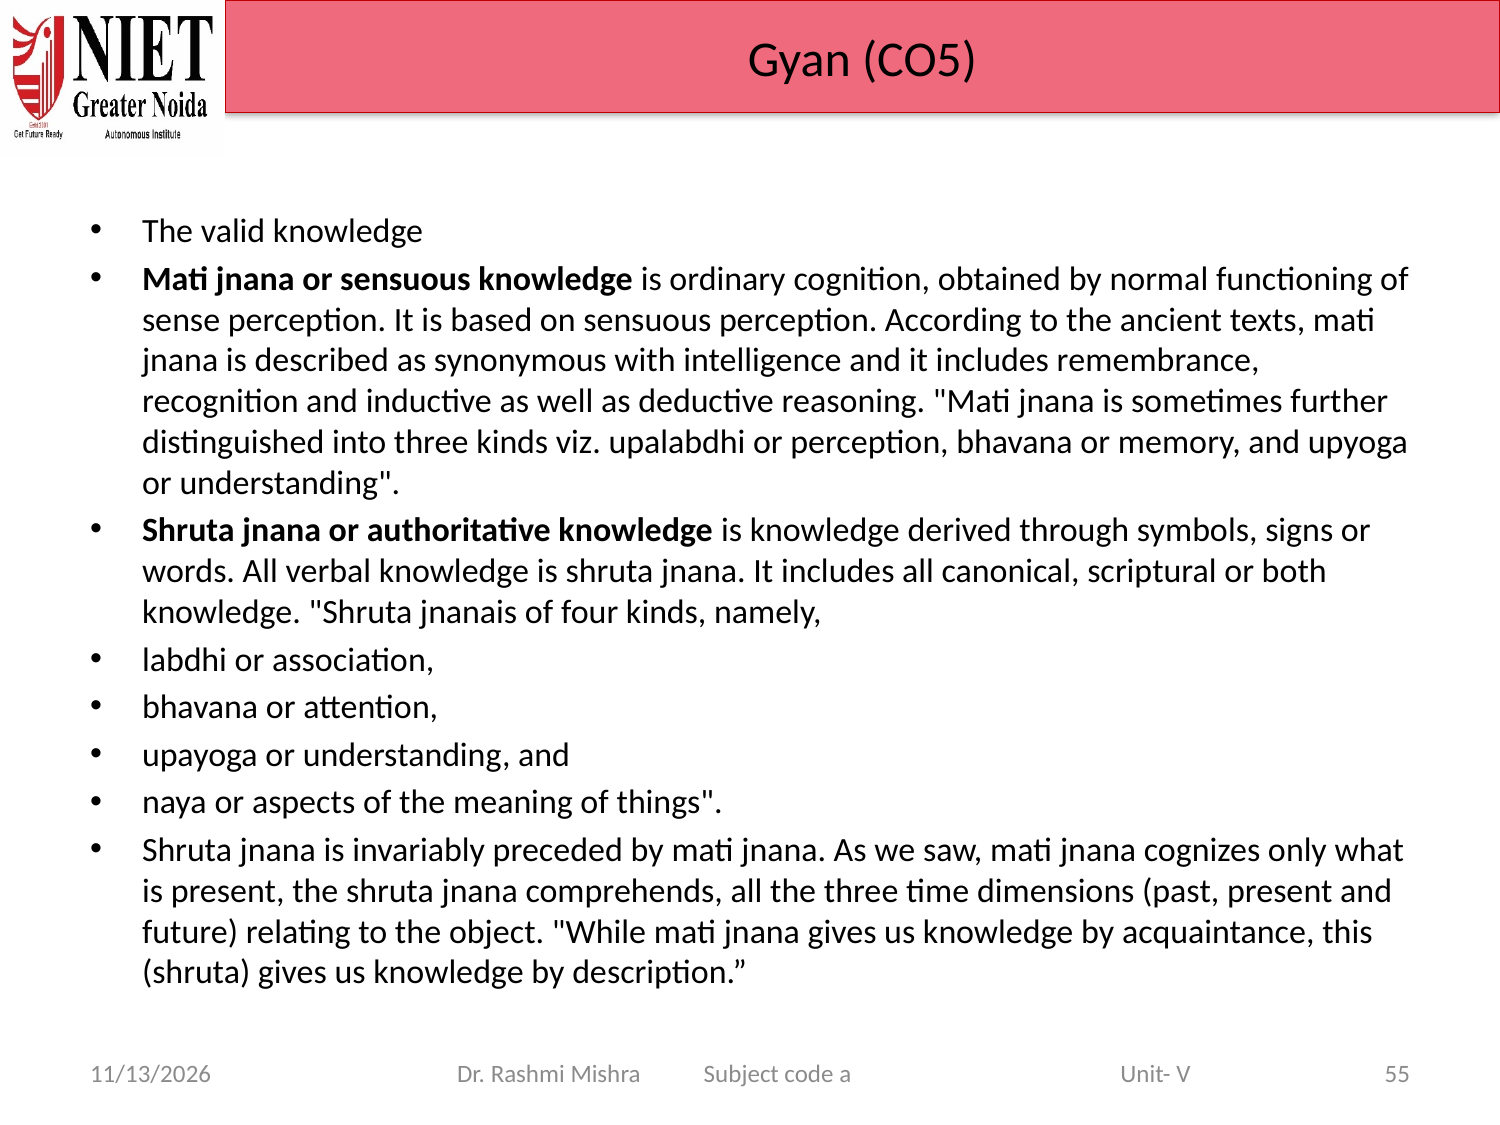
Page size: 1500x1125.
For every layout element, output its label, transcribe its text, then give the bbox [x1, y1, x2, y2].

slide_number 55 [1337, 1042, 1425, 1103]
picture [0, 0, 226, 156]
footer Dr. Rashmi Mishra Subject code a Unit- V [412, 1042, 1238, 1103]
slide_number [75, 1042, 250, 1103]
list The valid knowledge Mati jnana or sensuous knowledge is ordinary cognition, obtained by normal functioning of sense perception. It is based on sensuous perception. According to the ancient texts, mati jnana is described as synonymous with intelligence and it includes remembrance, recognition and inductive as well as deductive reasoning. "Mati jnana is sometimes further distinguished into three kinds viz. upalabdhi or perception, bhavana or memory, and upyoga or understanding". Shruta jnana or authoritative knowledge is knowledge derived through symbols, signs or words. All verbal knowledge is shruta jnana. It includes all canonical, scriptural or both knowledge. "Shruta jnanais of four kinds, namely, labdhi or association, bhavana or attention, upayoga or understanding, and naya or aspects of the meaning of things". Shruta jnana is invariably preceded by mati jnana. As we saw, mati jnana cognizes only what is present, the shruta jnana comprehends, all the three time dimensions (past, present and future) relating to the object. "While mati jnana gives us knowledge by acquaintance, this (shruta) gives us knowledge by description.” [75, 201, 1425, 1005]
text_box Gyan (CO5) [226, 0, 1500, 113]
